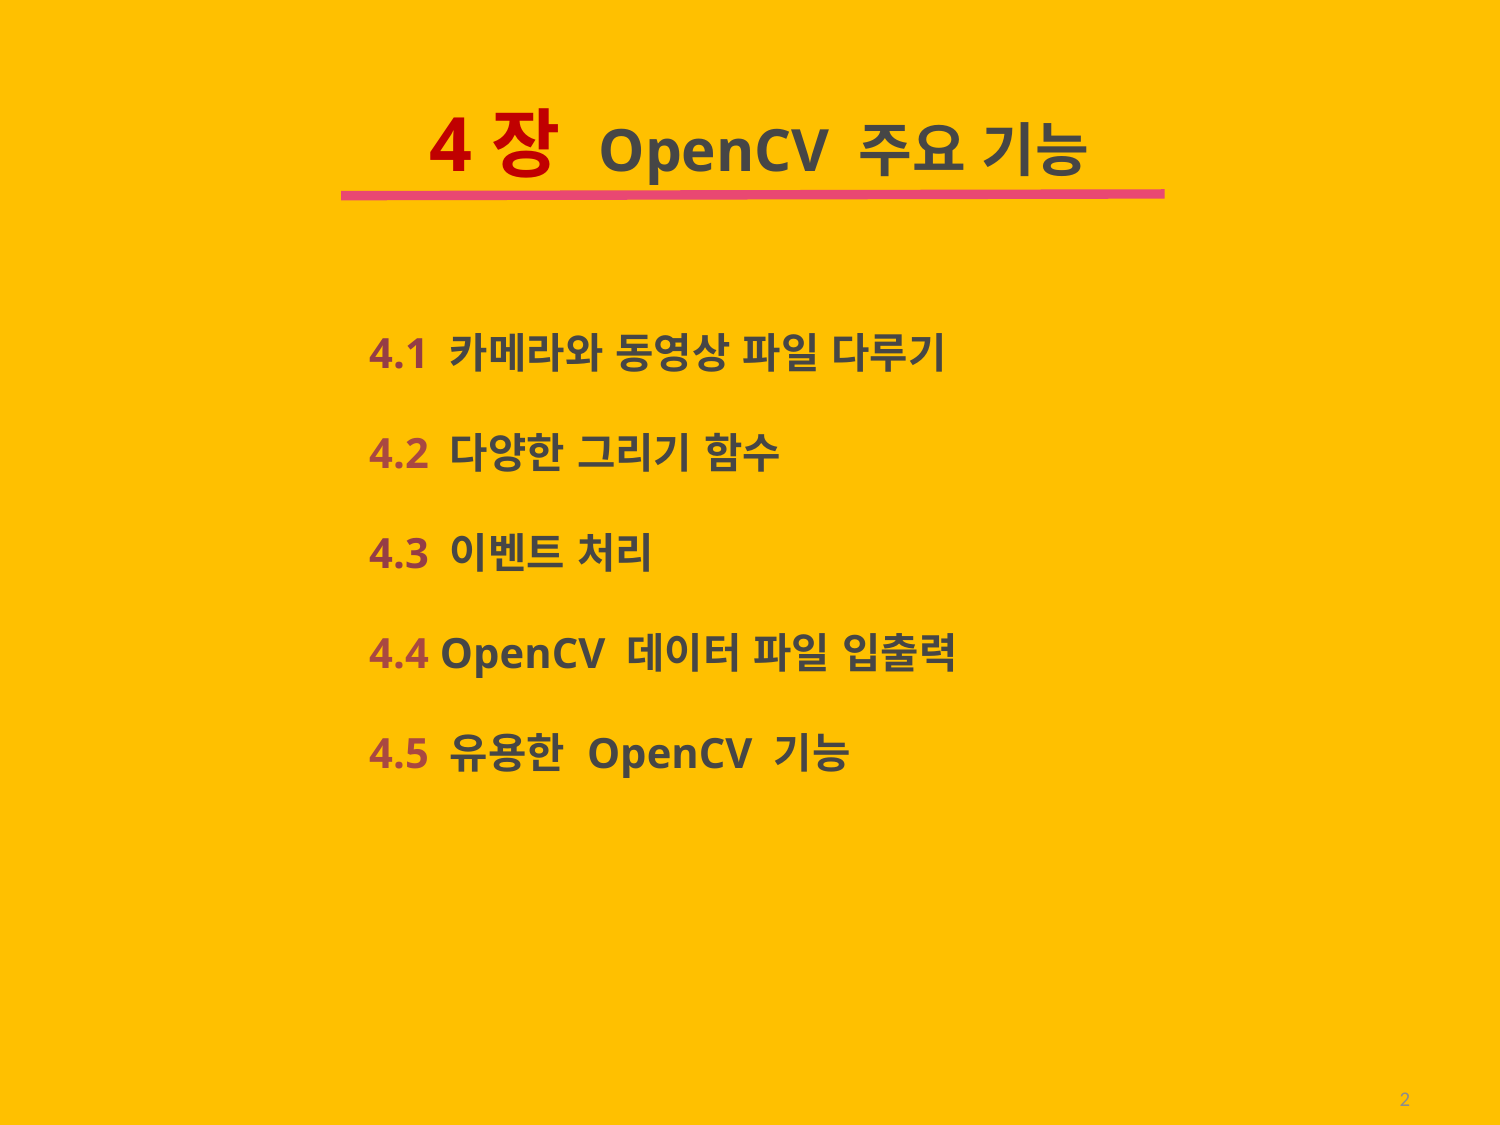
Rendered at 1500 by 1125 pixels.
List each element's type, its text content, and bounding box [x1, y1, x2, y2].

slide_number 2 [1074, 1074, 1425, 1123]
text_box 4장 OpenCV 주요 기능 [69, 61, 1450, 194]
text_box 4.1 카메라와 동영상 파일 다루기 4.2 다양한 그리기 함수 4.3 이벤트 처리 4.4 OpenCV 데이터 파일 입출력 4.5 유용한 OpenCV 기능 [354, 269, 1146, 785]
